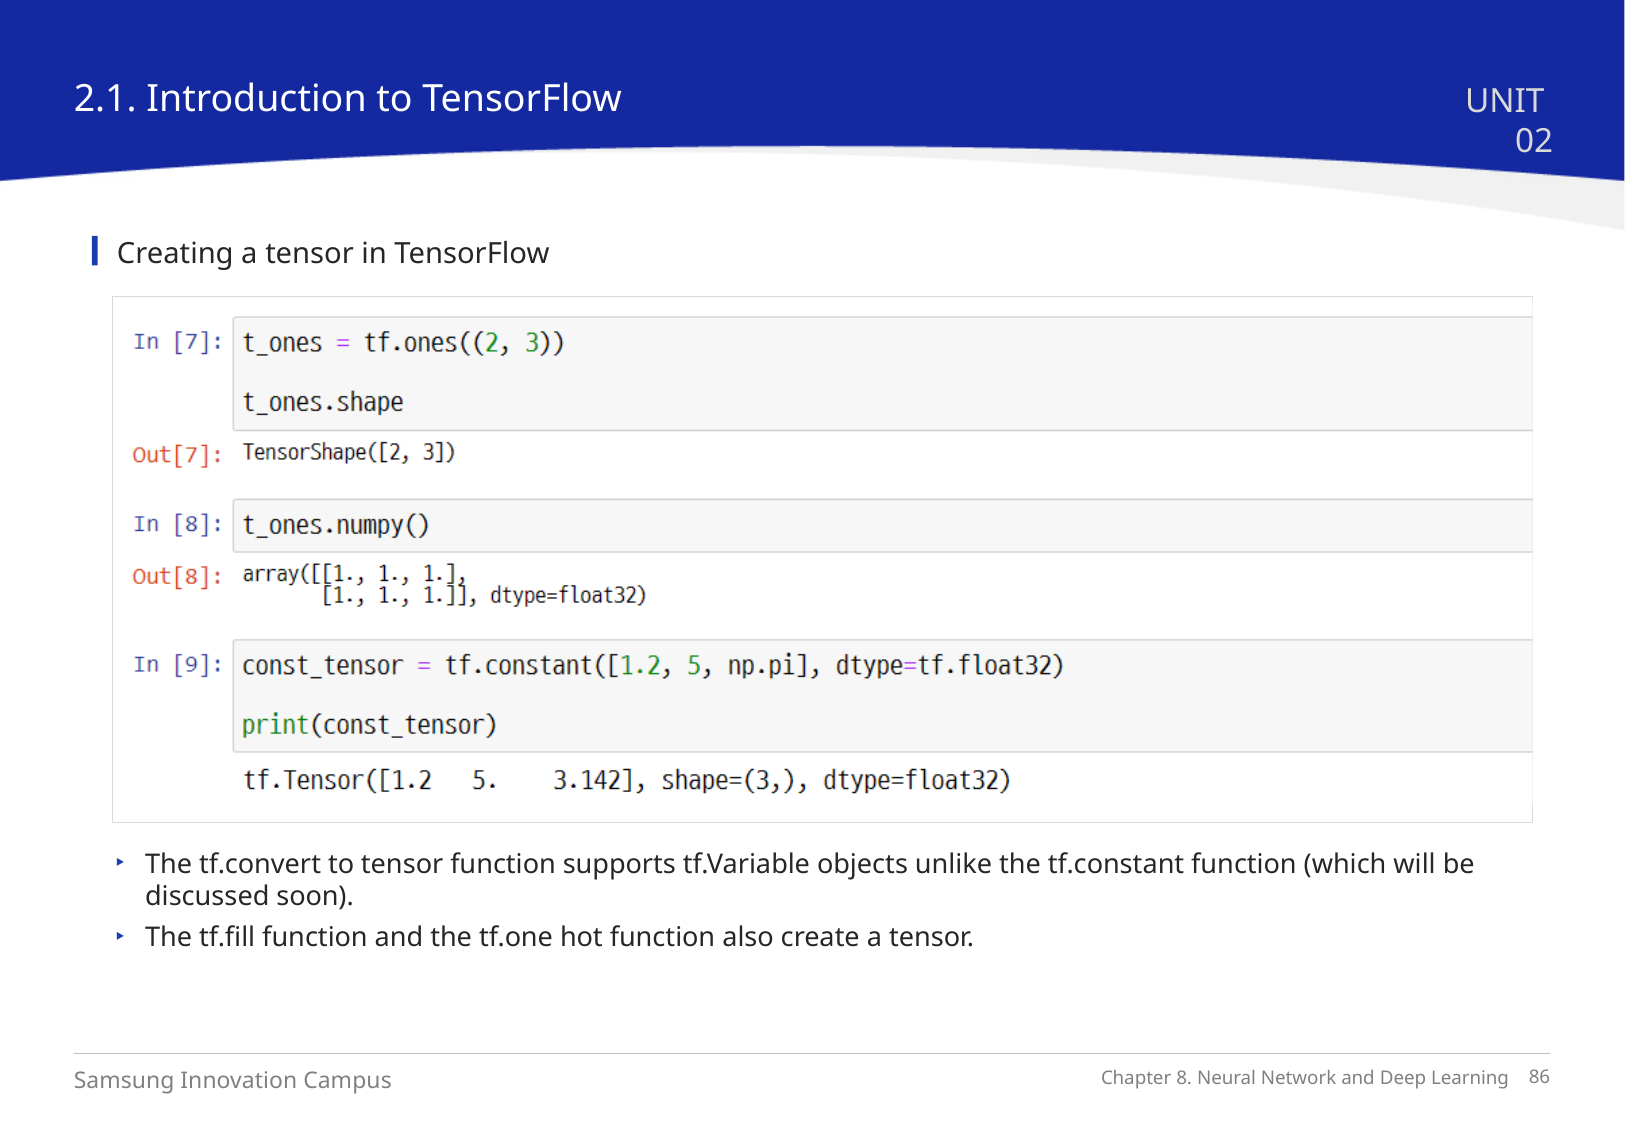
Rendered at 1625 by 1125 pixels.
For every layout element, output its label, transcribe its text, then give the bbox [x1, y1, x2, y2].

text_box The tf.convert to tensor function supports tf.Variable objects unlike the tf.constant function (which will be discussed soon). The tf.fill function and the tf.one hot function also create a tensor. [114, 833, 1532, 965]
picture [0, 0, 1625, 1125]
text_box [73, 73, 1554, 120]
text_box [112, 296, 1533, 823]
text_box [91, 233, 1533, 270]
